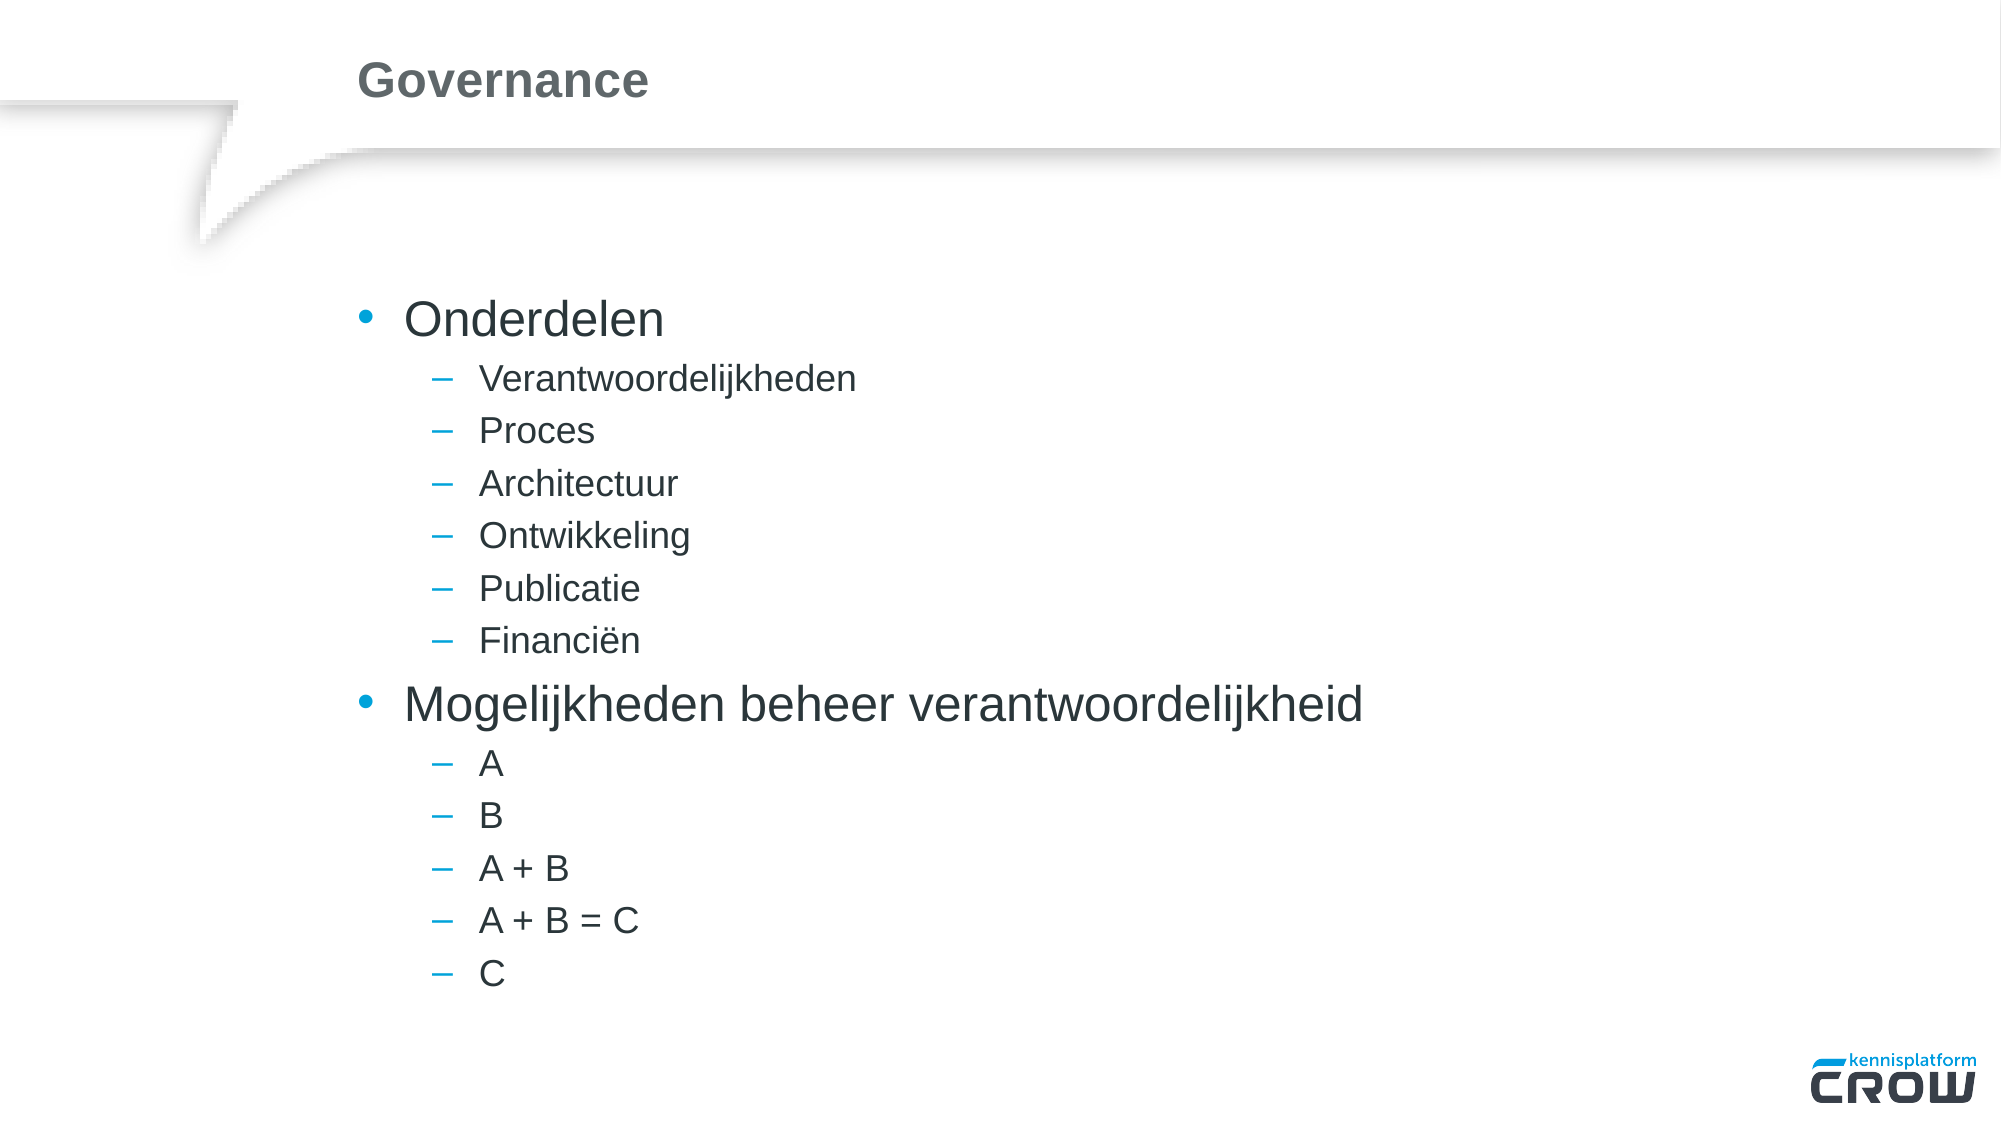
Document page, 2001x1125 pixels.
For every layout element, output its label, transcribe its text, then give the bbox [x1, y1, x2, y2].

picture [1919, 1053, 1938, 1063]
title Governance [342, 3, 1973, 132]
picture [1943, 1053, 1976, 1059]
text_box Onderdelen Verantwoordelijkheden Proces Architectuur Ontwikkeling Publicatie Financiën Mogelijkheden beheer verantwoordelijkheid A B A + B A + B = C C [342, 278, 1839, 925]
picture [1811, 1053, 1976, 1103]
